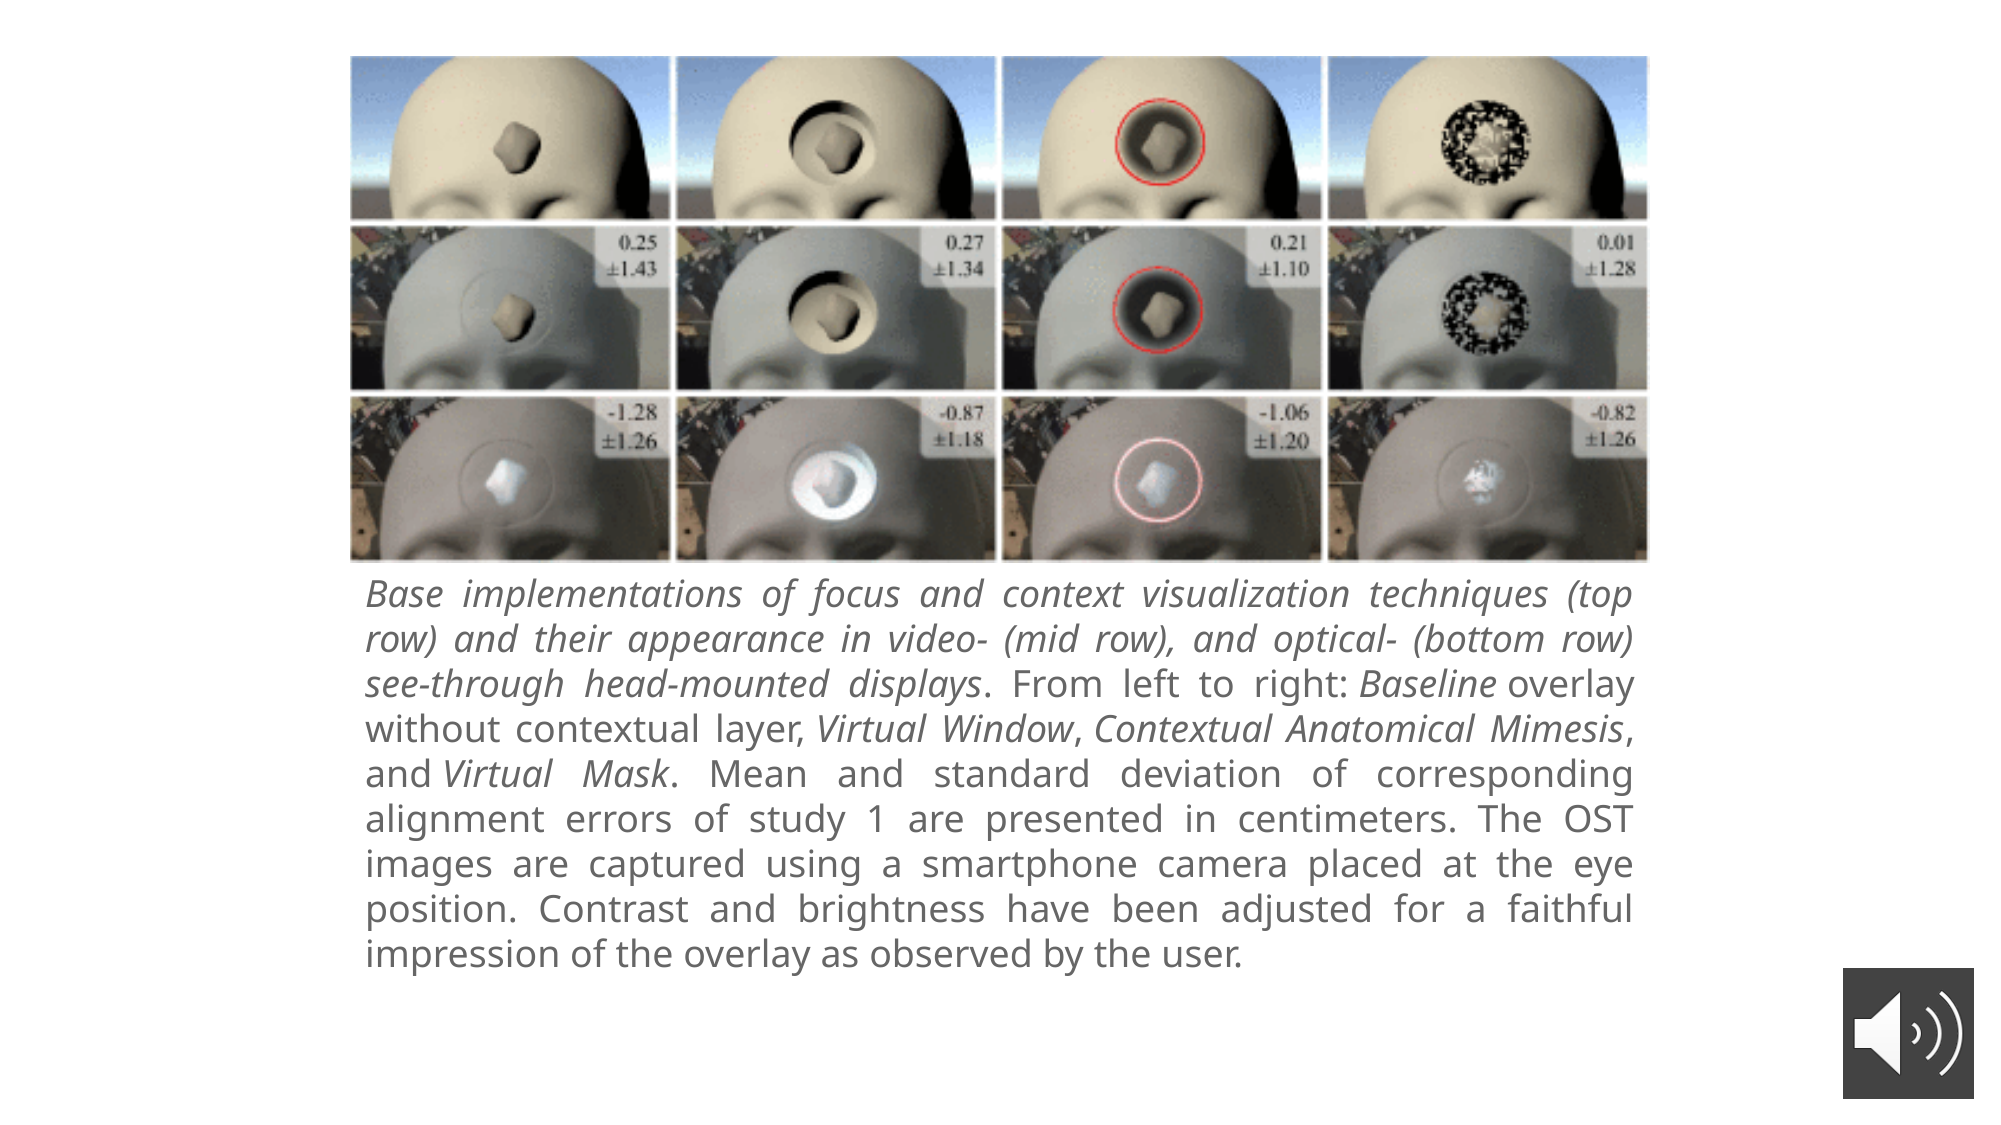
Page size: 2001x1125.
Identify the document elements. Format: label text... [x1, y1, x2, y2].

text_box Base implementations of focus and context visualization techniques (top row) and their appearance in video- (mid row), and optical- (bottom row) see-through head-mounted displays. From left to right: Baseline overlay without contextual layer, Virtual Window, Contextual Anatomical Mimesis, and Virtual Mask. Mean and standard deviation of corresponding alignment errors of study 1 are presented in centimeters. The OST images are captured using a smartphone camera placed at the eye position. Contrast and brightness have been adjusted for a faithful impression of the overlay as observed by the user. [350, 563, 1650, 983]
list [350, 56, 1650, 563]
picture [1841, 966, 1975, 1100]
